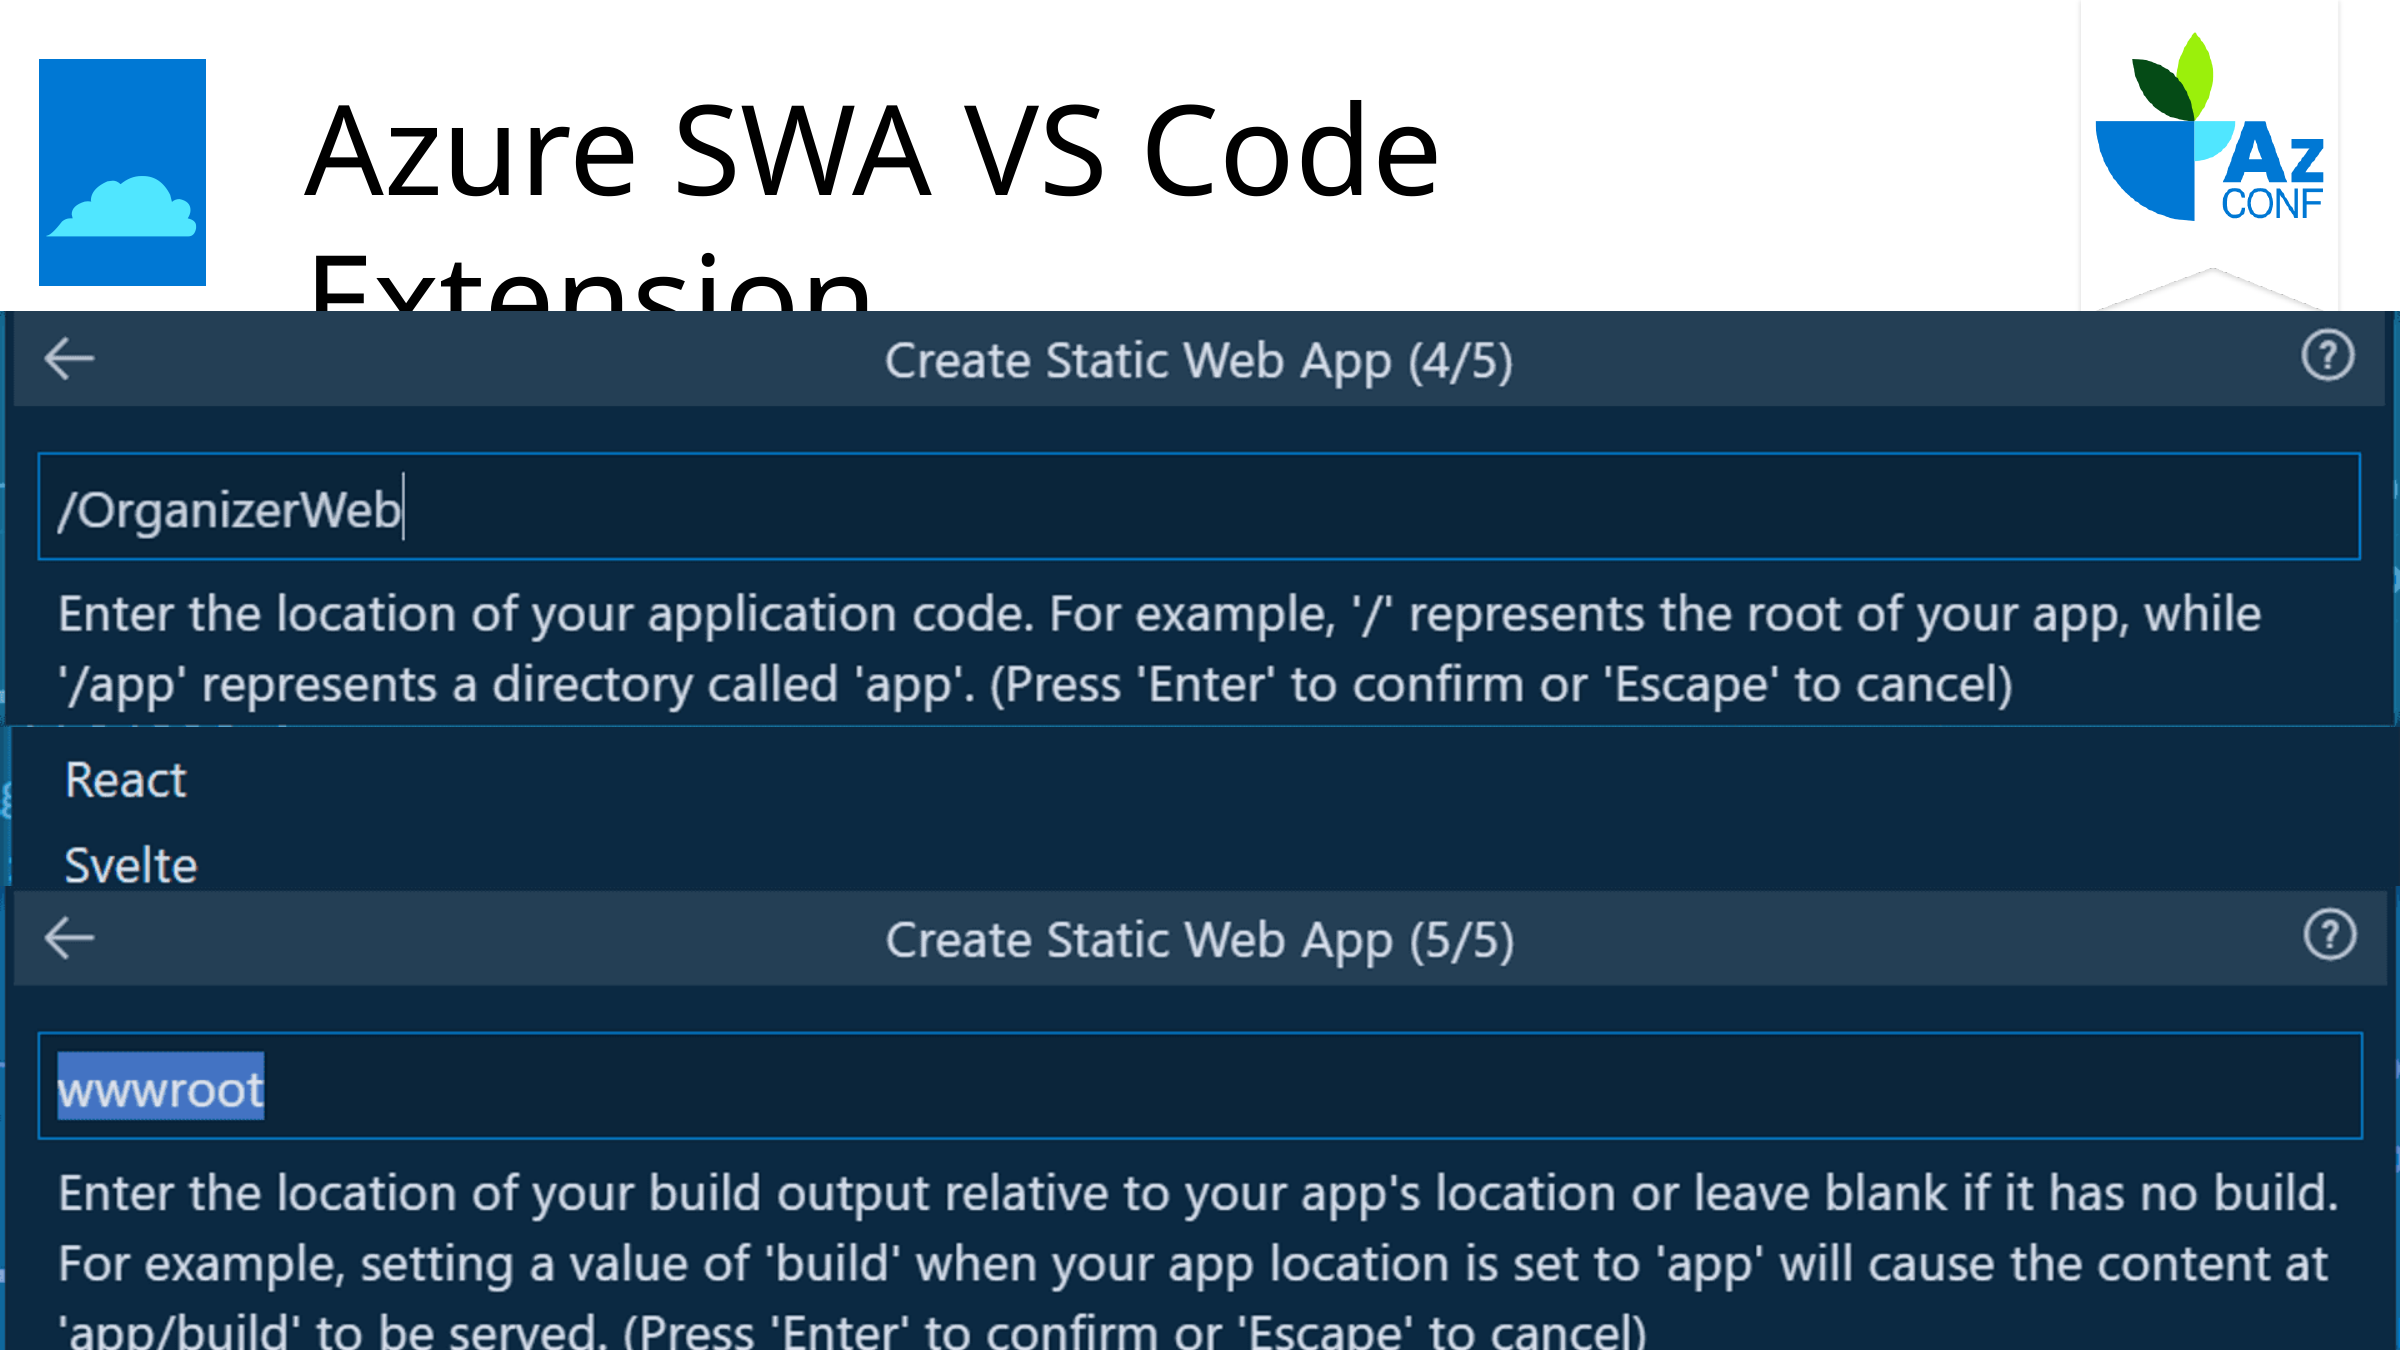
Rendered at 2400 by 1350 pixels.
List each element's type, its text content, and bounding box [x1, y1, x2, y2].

text_box Azure SWA VS Code Extension [304, 70, 2029, 310]
text_box ☁️ [38, 70, 304, 271]
picture [0, 0, 2400, 1350]
